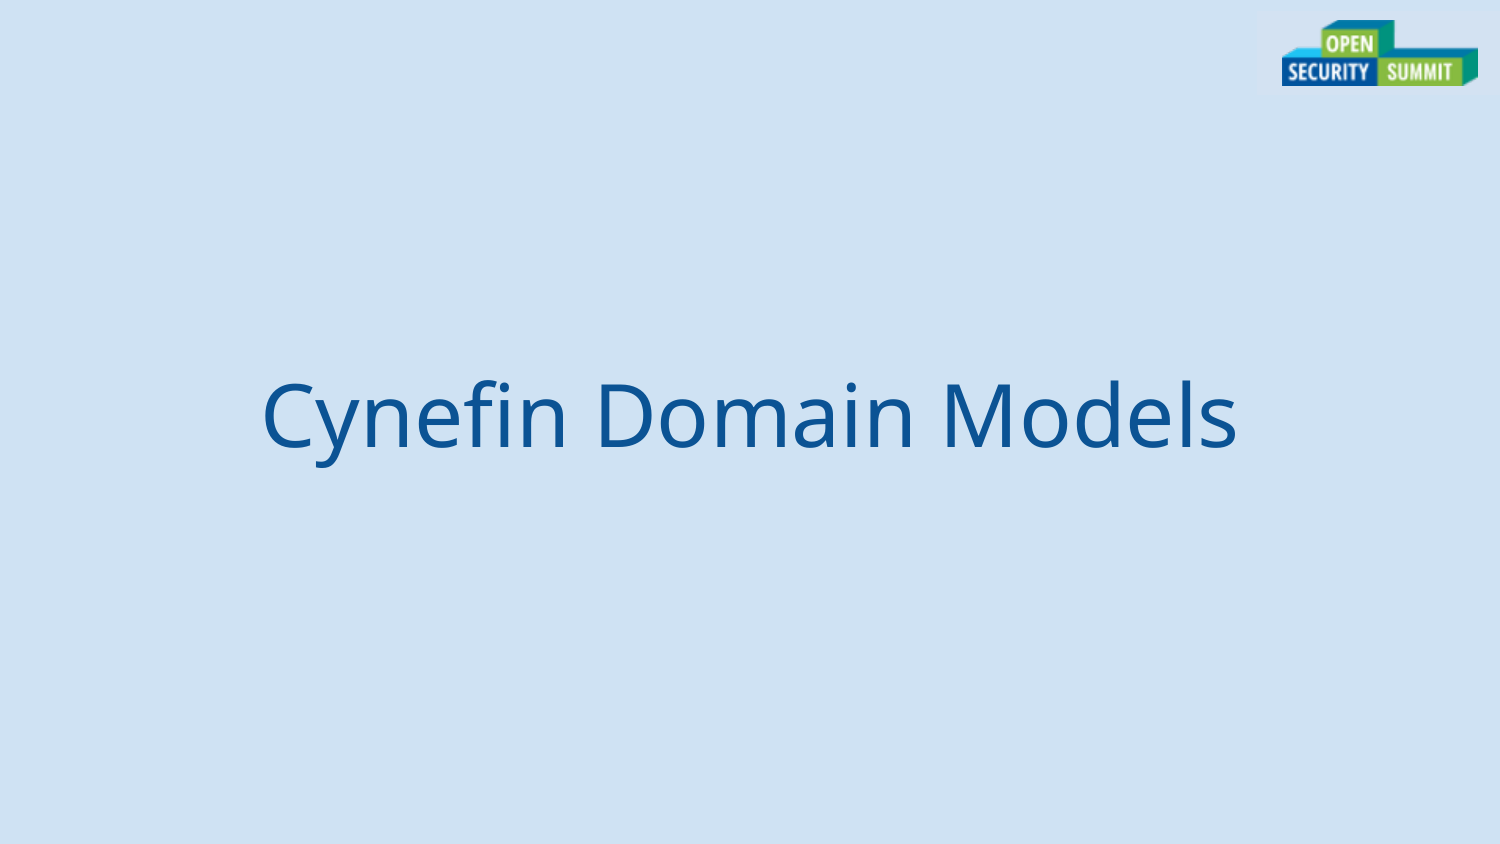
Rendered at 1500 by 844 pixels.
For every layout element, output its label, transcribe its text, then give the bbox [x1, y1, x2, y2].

picture [1257, 11, 1500, 95]
text_box Cynefin Domain Models [228, 241, 1272, 584]
